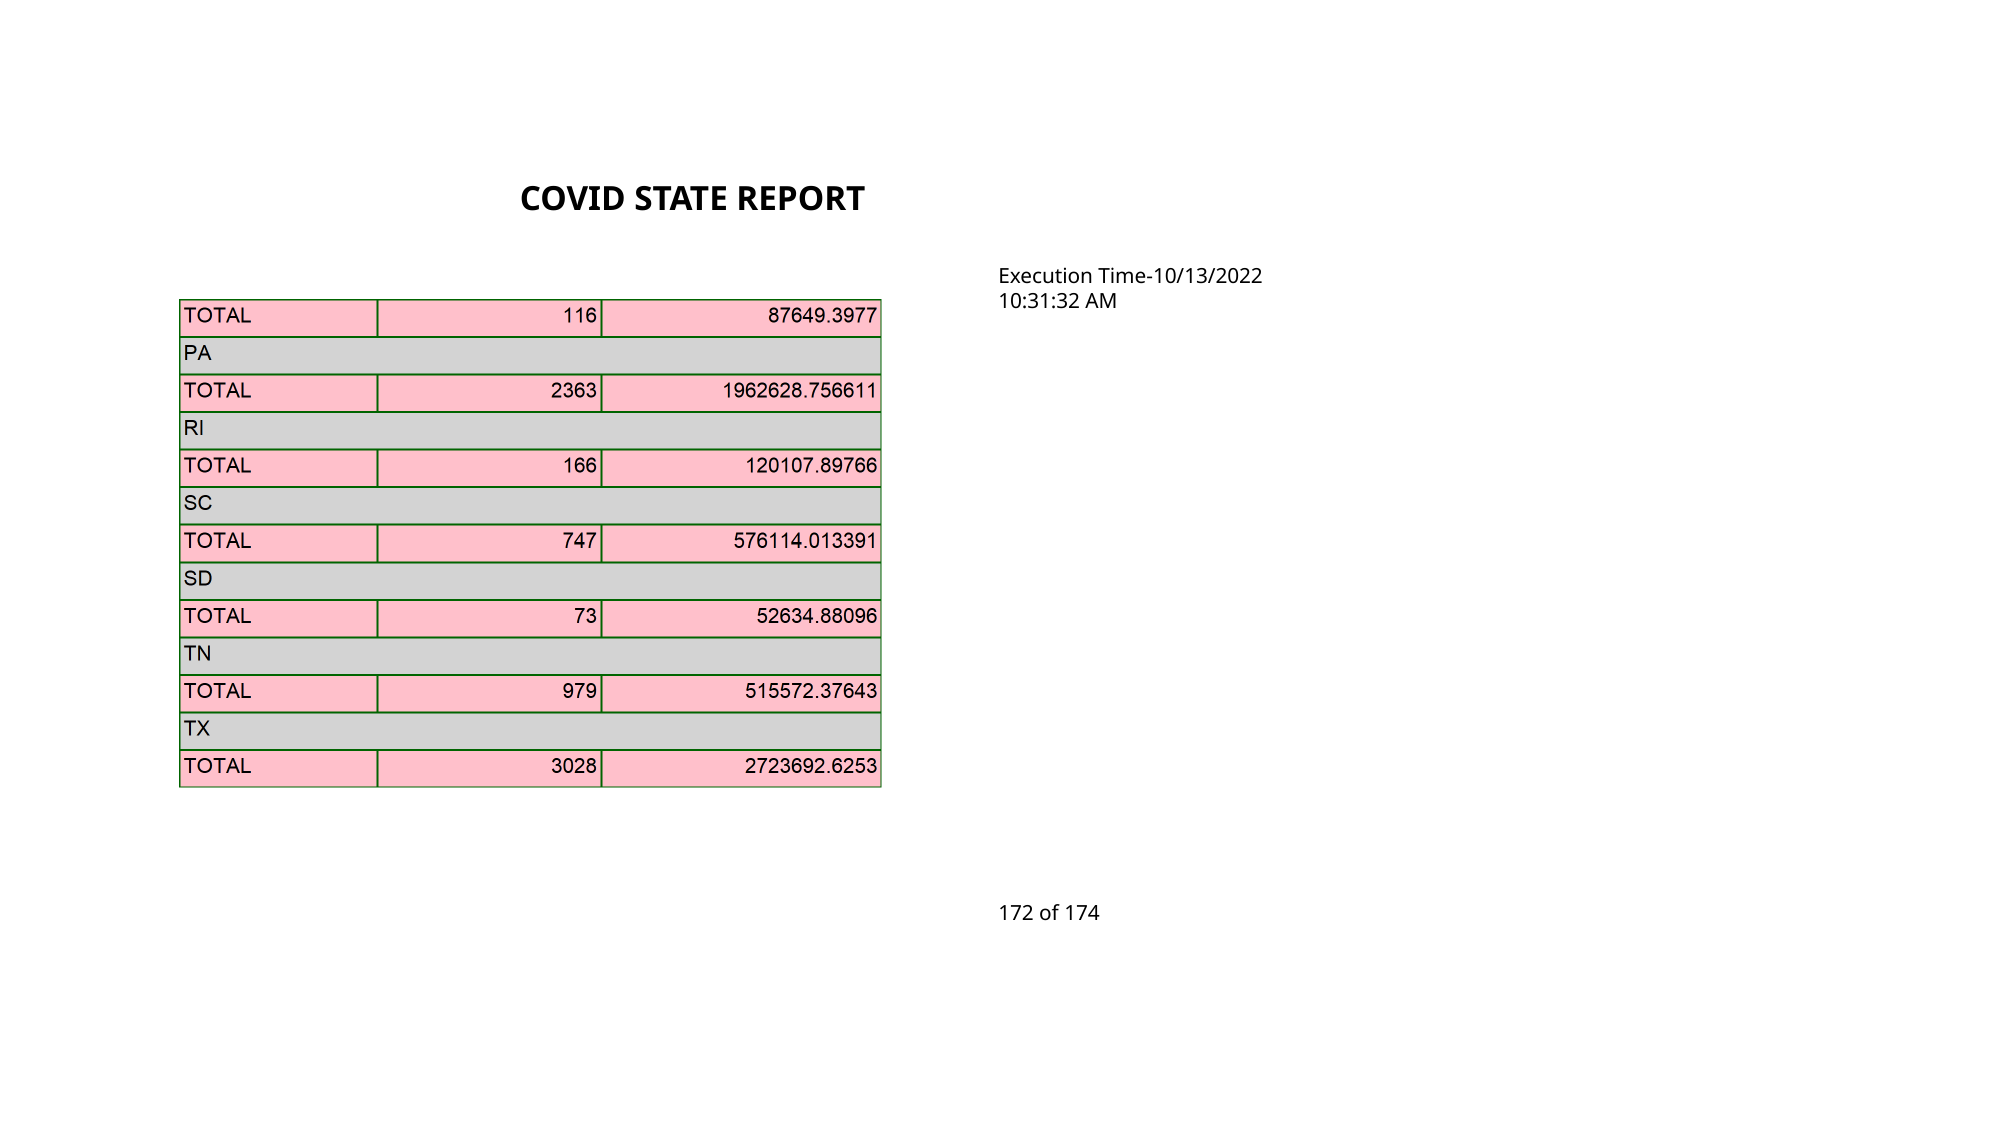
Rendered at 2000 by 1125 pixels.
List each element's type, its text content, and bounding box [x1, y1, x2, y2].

text_box COVID STATE REPORT [377, 173, 1009, 241]
picture [179, 299, 882, 788]
text_box 172 of 174 [994, 895, 1420, 975]
text_box Execution Time-10/13/2022 10:31:32 AM [994, 258, 1349, 300]
